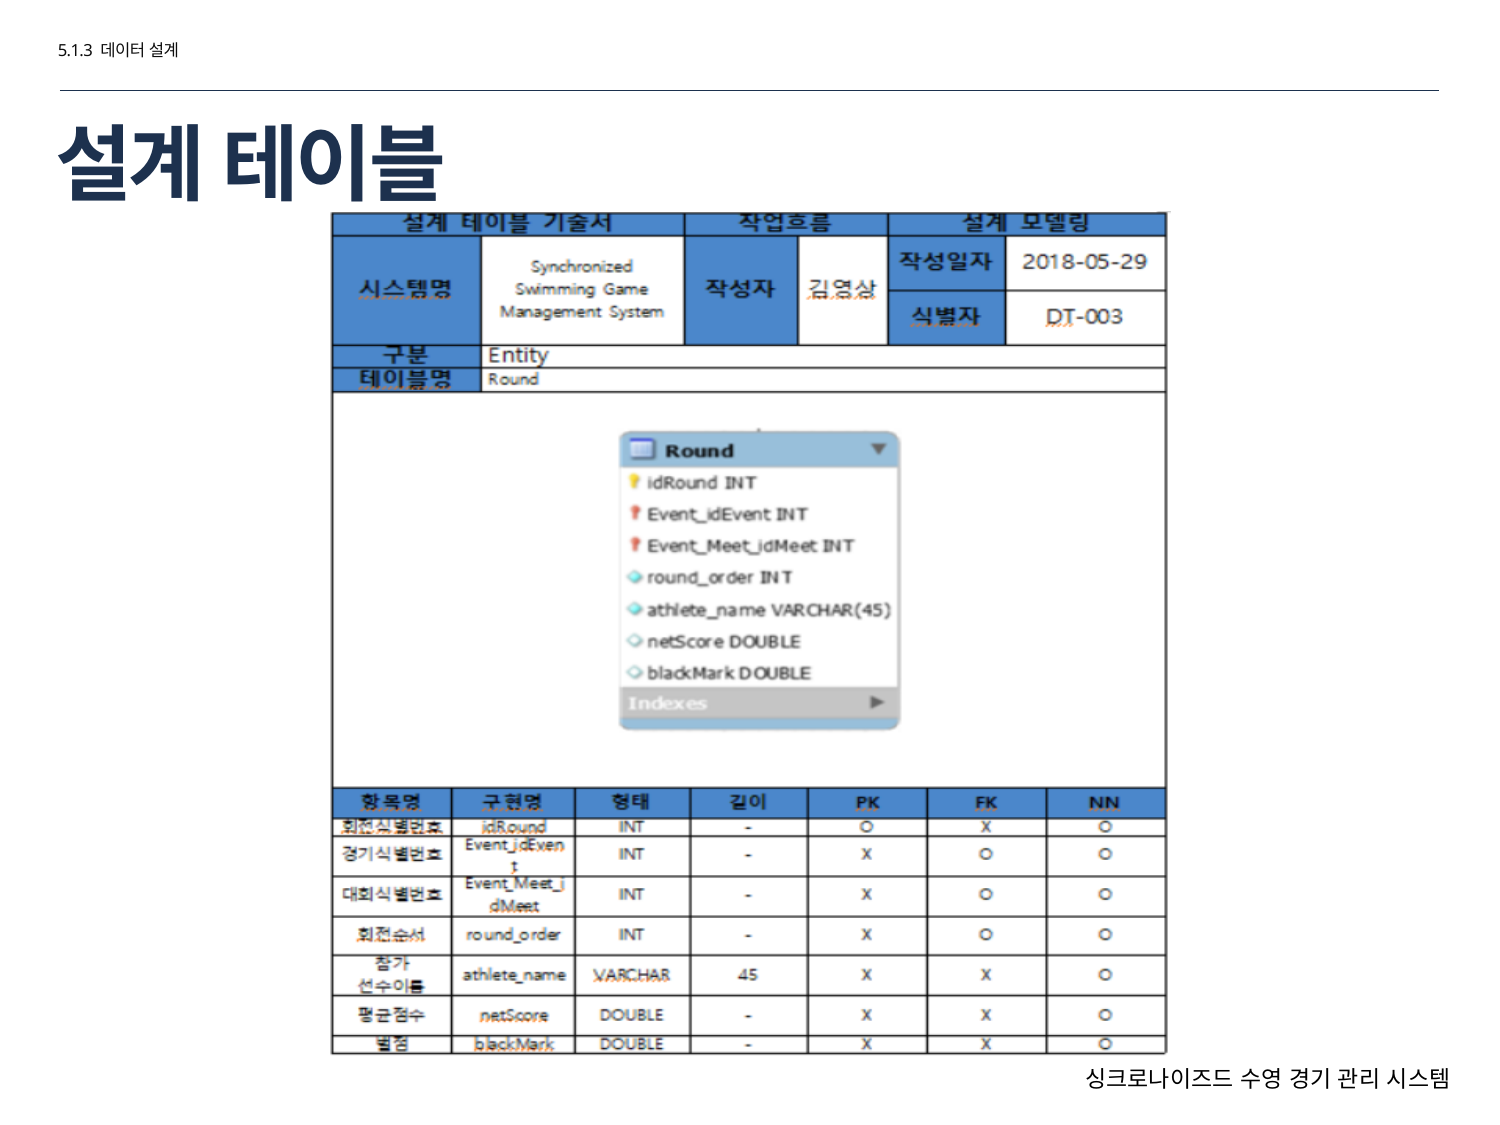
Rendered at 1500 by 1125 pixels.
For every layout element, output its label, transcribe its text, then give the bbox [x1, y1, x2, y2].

title 설계 테이블 [40, 90, 1433, 231]
picture [329, 211, 1171, 1058]
text_box 5.1.3 데이터 설계 [43, 31, 303, 67]
text_box 싱크로나이즈드 수영 경기 관리 시스템 [1070, 1057, 1500, 1100]
